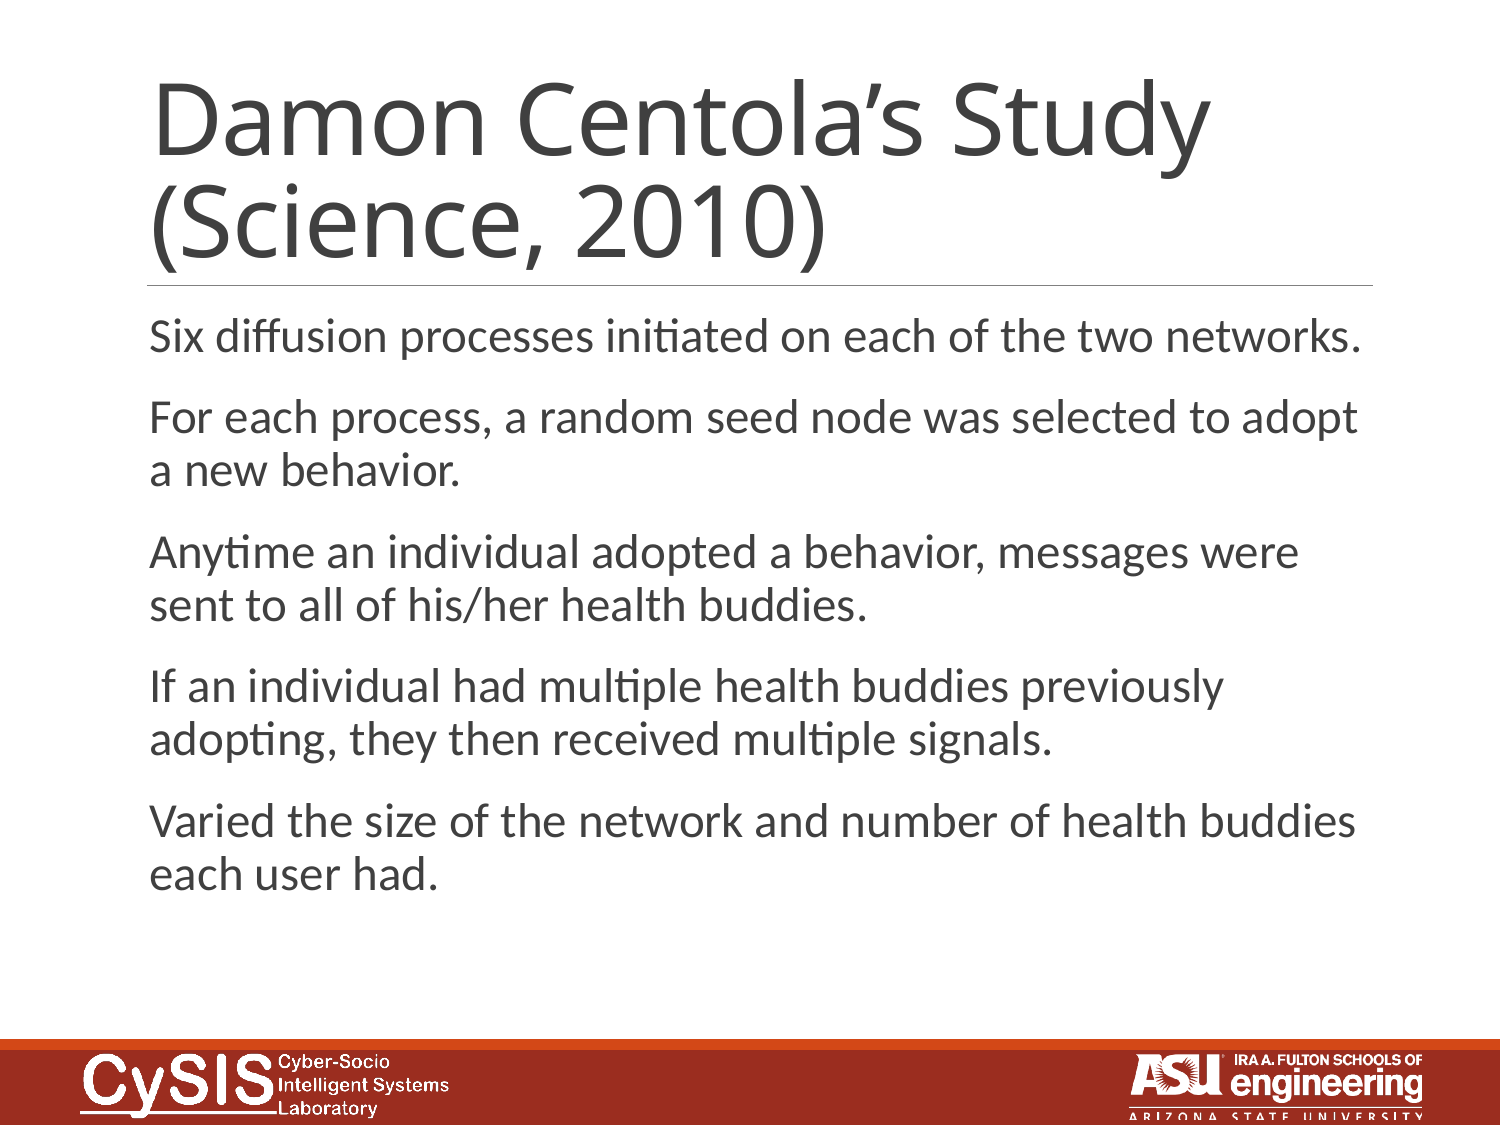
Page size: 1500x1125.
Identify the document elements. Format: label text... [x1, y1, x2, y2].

picture [60, 1027, 464, 1125]
title Damon Centola’s Study (Science, 2010) [135, 47, 1373, 285]
list Six diffusion processes initiated on each of the two networks. For each process, a random seed node was selected to adopt a new behavior. Anytime an individual adopted a behavior, messages were sent to all of his/her health buddies. If an individual had multiple health buddies previously adopting, they then received multiple signals. Varied the size of the network and number of health buddies each user had. [135, 302, 1373, 963]
